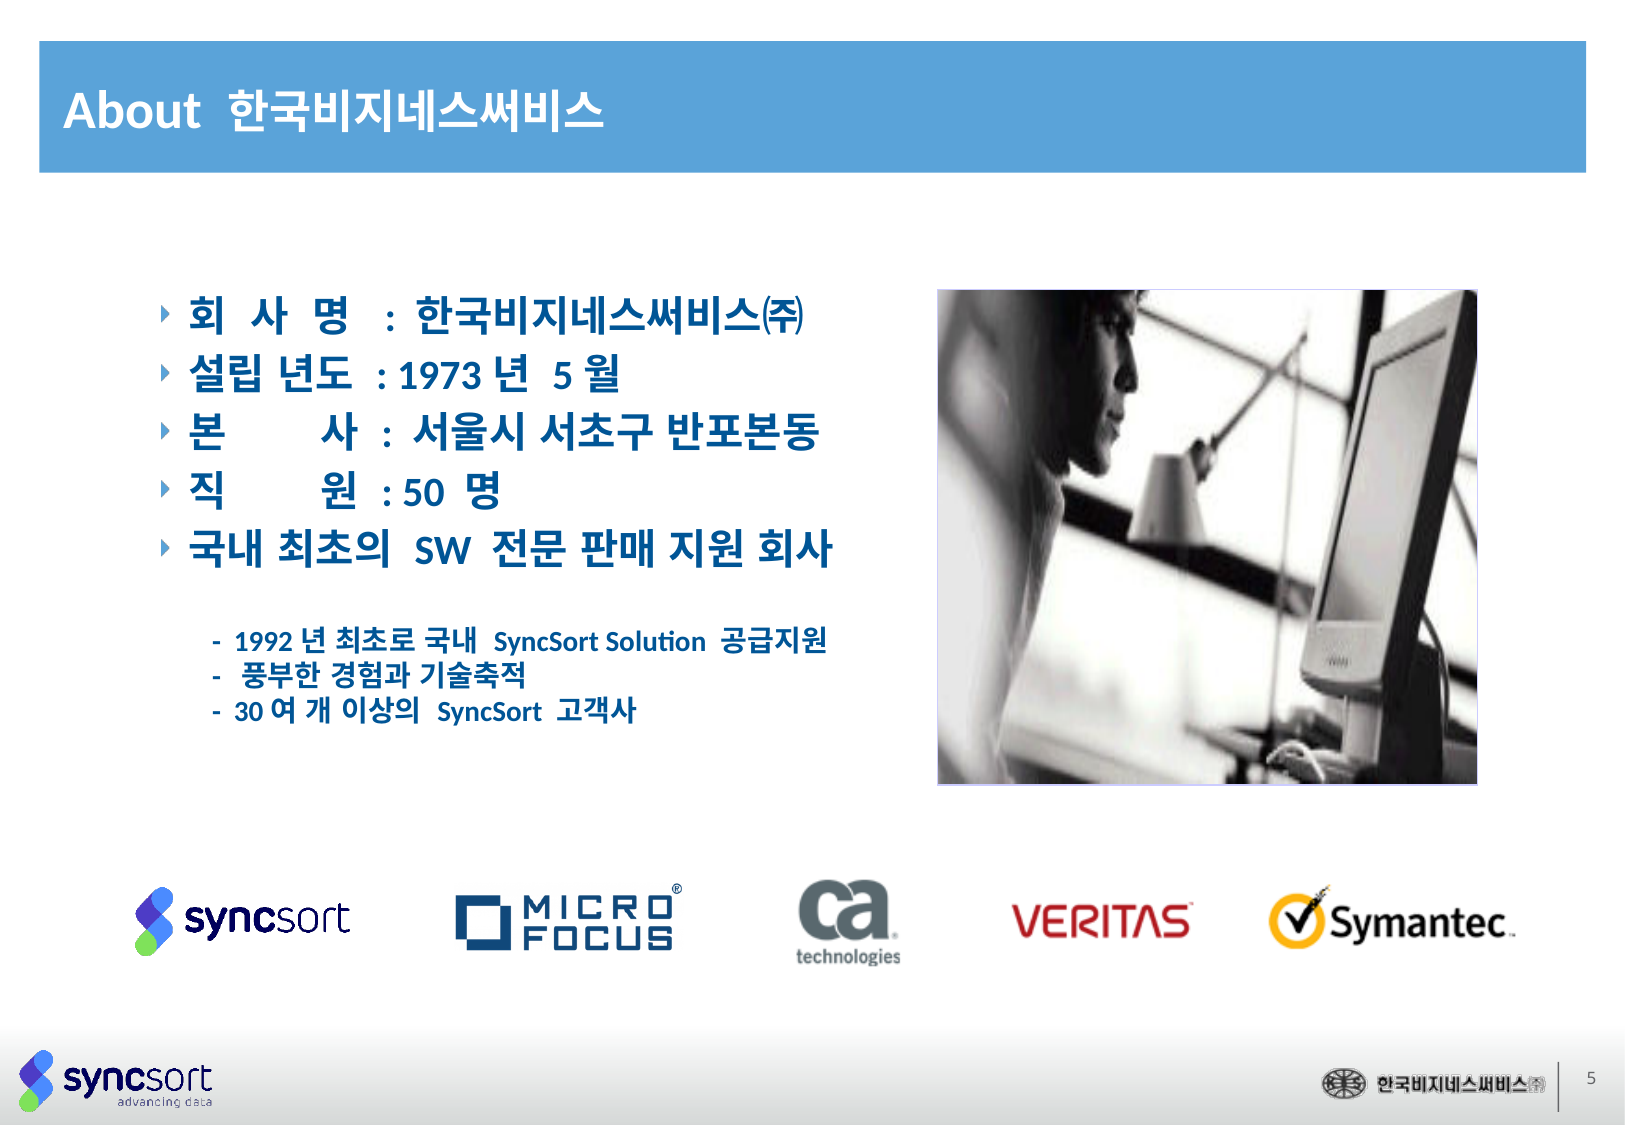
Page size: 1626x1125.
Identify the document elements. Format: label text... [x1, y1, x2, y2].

picture [161, 474, 176, 504]
picture [161, 533, 176, 563]
text_box 회 사 명 : 한국비지네스써비스㈜ 설립 년도 : 1973년 5월 본 사 : 서울시 서초구 반포본동 직 원 : 50 명 국내 최초의 SW 전문 판매 지원 회사 - 1992년 최초로 국내 SyncSort Solution 공급지원 - 풍부한 경험과 기술축적 - 30여 개 이상의 SyncSort 고객사 [146, 281, 1481, 812]
picture [161, 299, 176, 329]
picture [0, 1024, 1625, 1125]
picture [135, 887, 350, 957]
text_box About 한국비지네스써비스 [48, 47, 1579, 166]
picture [937, 289, 1478, 785]
picture [443, 841, 1547, 1001]
picture [161, 416, 176, 446]
picture [161, 358, 176, 388]
